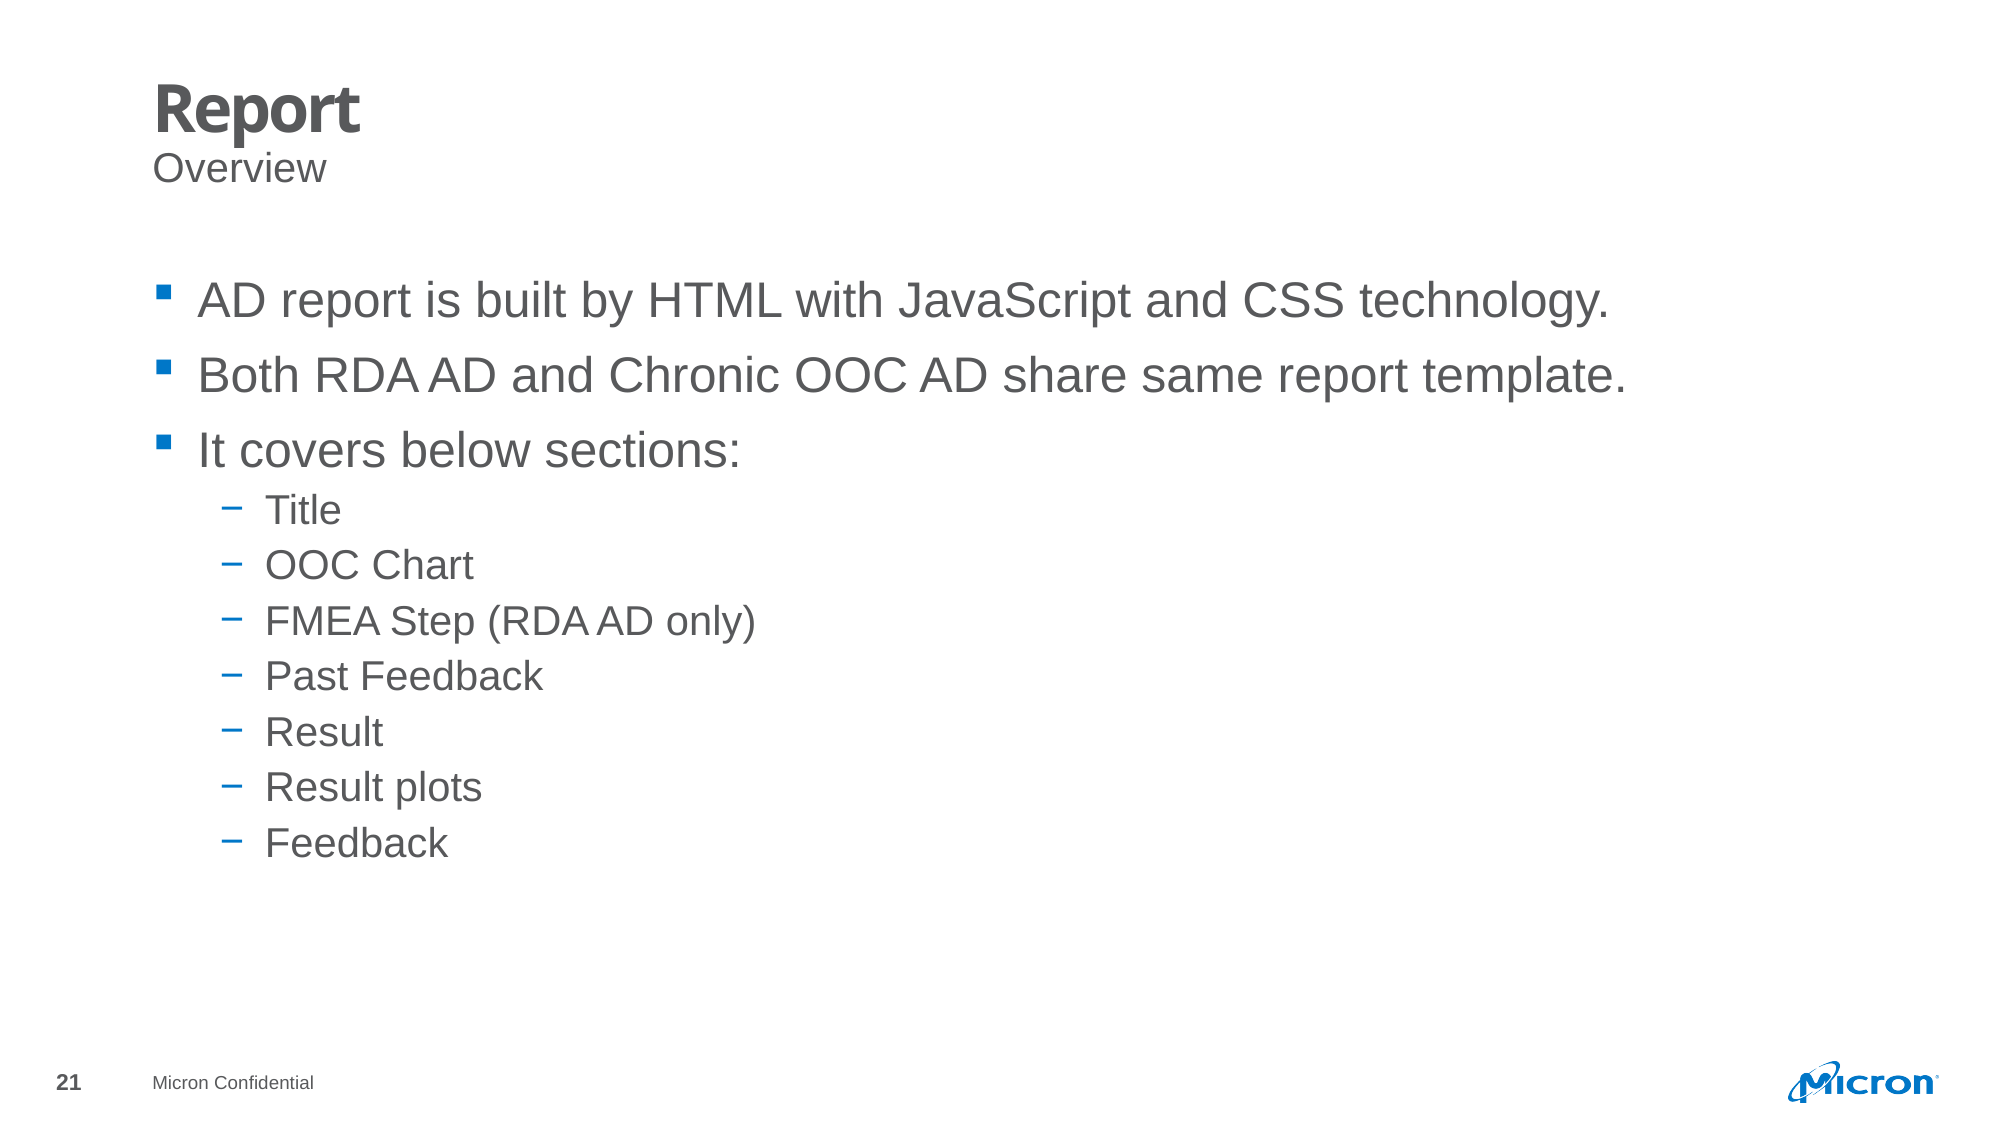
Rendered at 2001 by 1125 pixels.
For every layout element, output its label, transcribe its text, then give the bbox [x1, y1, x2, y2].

slide_number 21 [0, 1051, 138, 1112]
list AD report is built by HTML with JavaScript and CSS technology. Both RDA AD and Chronic OOC AD share same report template. It covers below sections: Title OOC Chart FMEA Step (RDA AD only) Past Feedback Result Result plots Feedback [137, 267, 1863, 1014]
list Overview [137, 139, 1863, 199]
footer Micron Confidential [138, 1051, 366, 1112]
title Report [137, 59, 1863, 139]
picture [1788, 1061, 1939, 1103]
